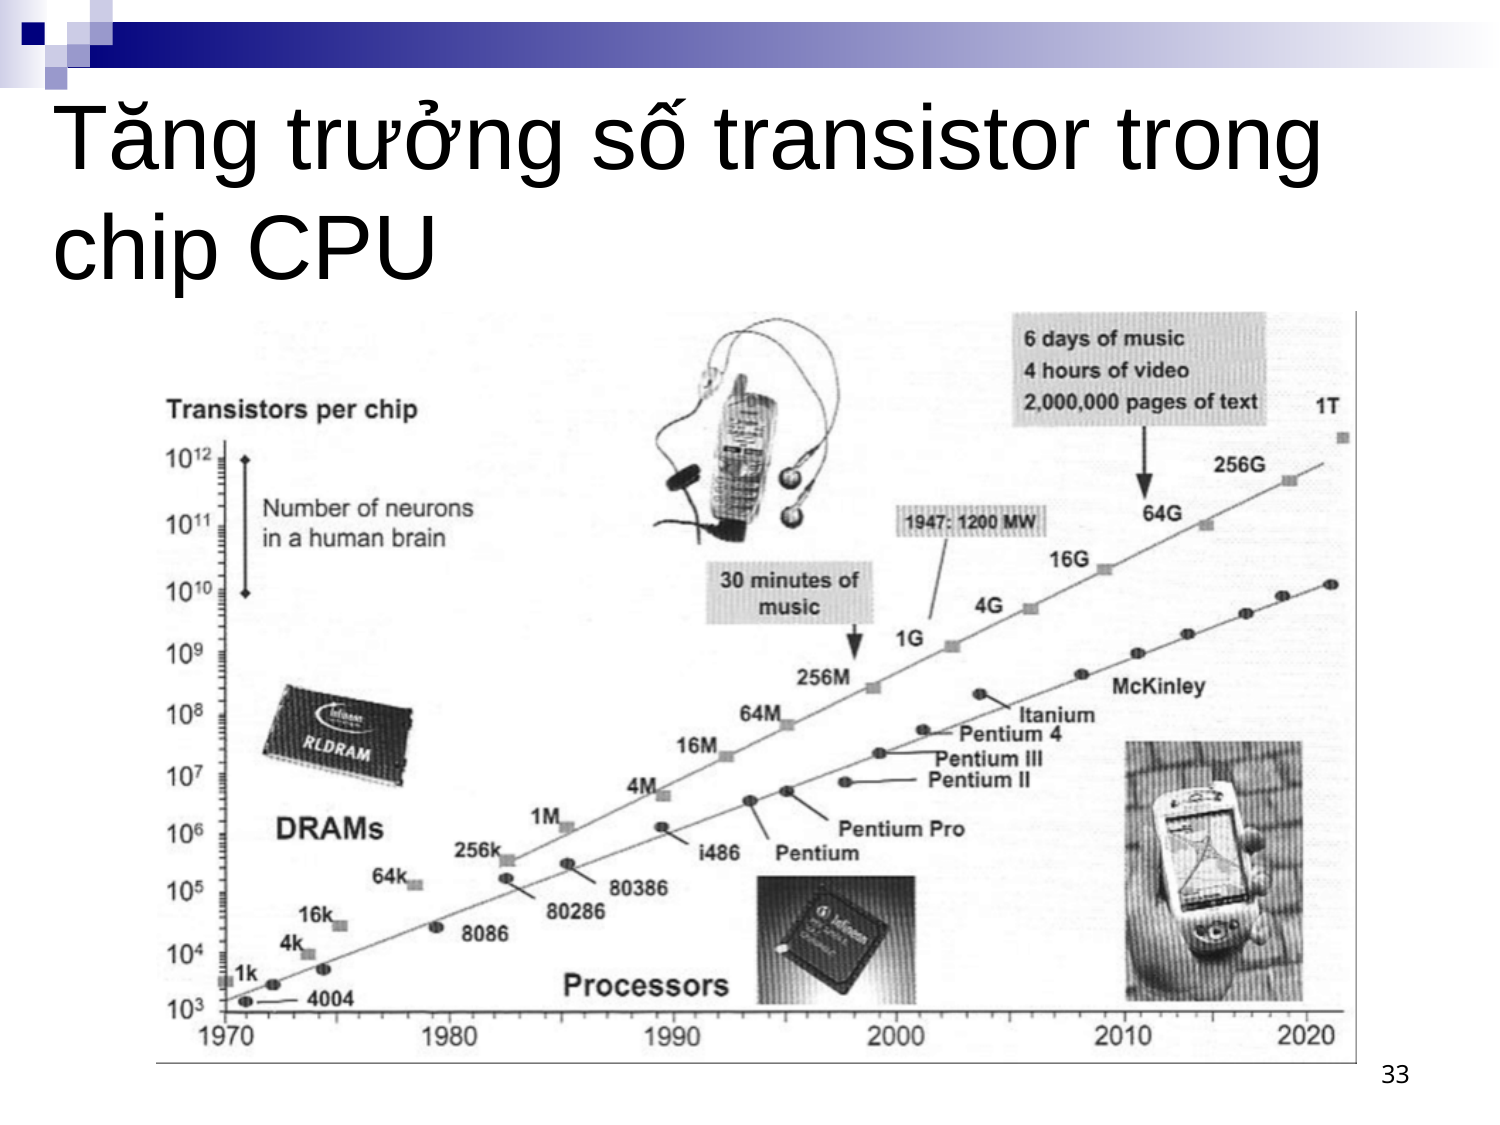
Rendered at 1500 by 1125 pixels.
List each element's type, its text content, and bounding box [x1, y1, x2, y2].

picture [155, 311, 1357, 1064]
title Tăng trưởng số transistor trong chip CPU [37, 74, 1476, 301]
slide_number 33 [1074, 1024, 1426, 1101]
